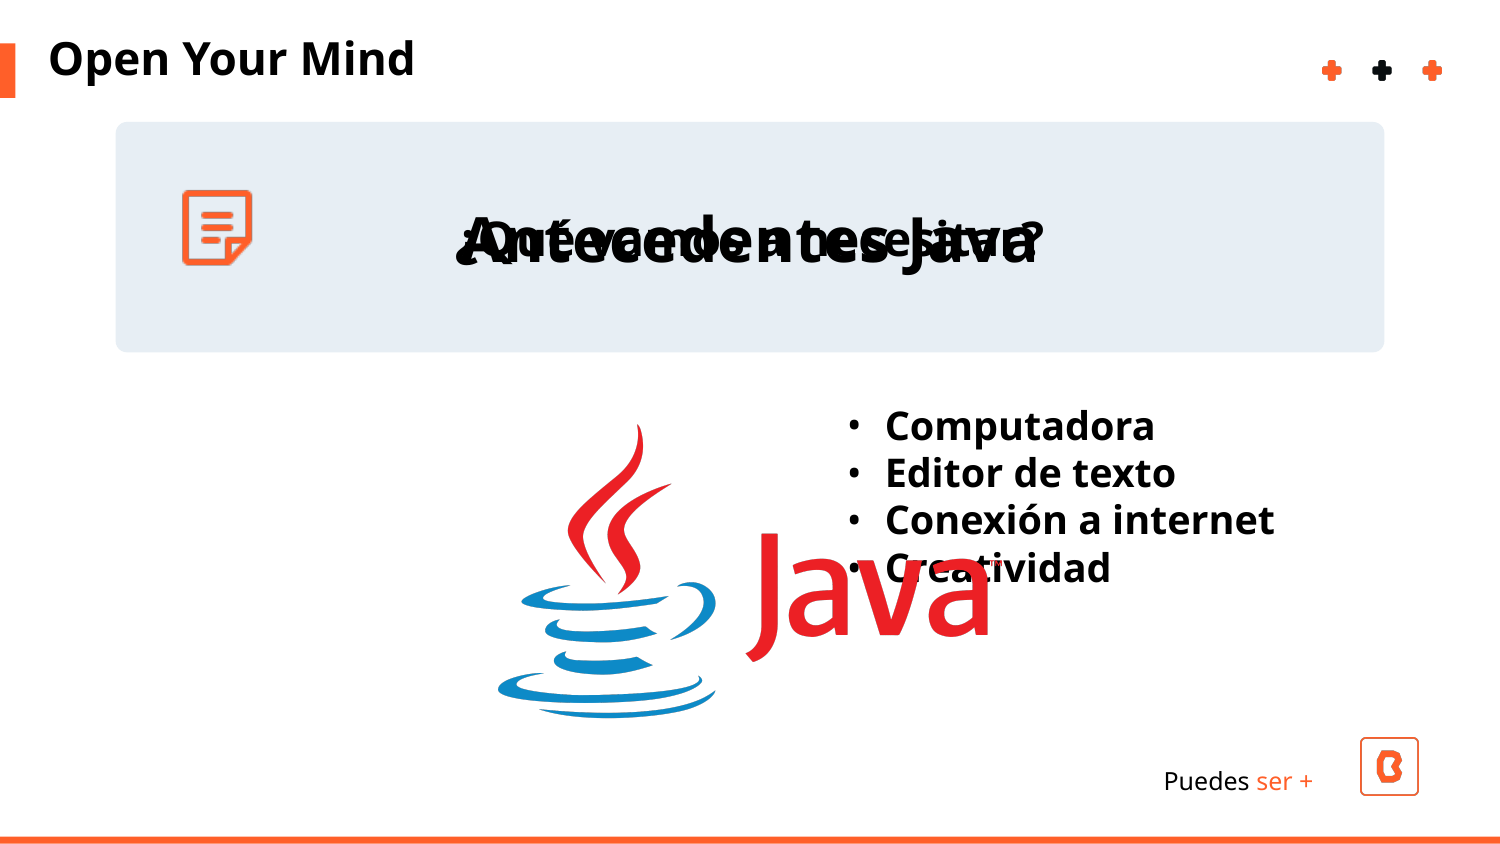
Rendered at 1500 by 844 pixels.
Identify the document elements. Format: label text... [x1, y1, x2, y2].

text_box Puedes ser + [1148, 750, 1354, 811]
picture [1359, 737, 1419, 796]
picture [167, 177, 269, 279]
text_box [0, 836, 1500, 844]
text_box [0, 43, 16, 98]
picture [494, 409, 1006, 730]
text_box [115, 121, 1433, 496]
text_box Open Your Mind [32, 14, 456, 100]
picture [1322, 60, 1442, 81]
